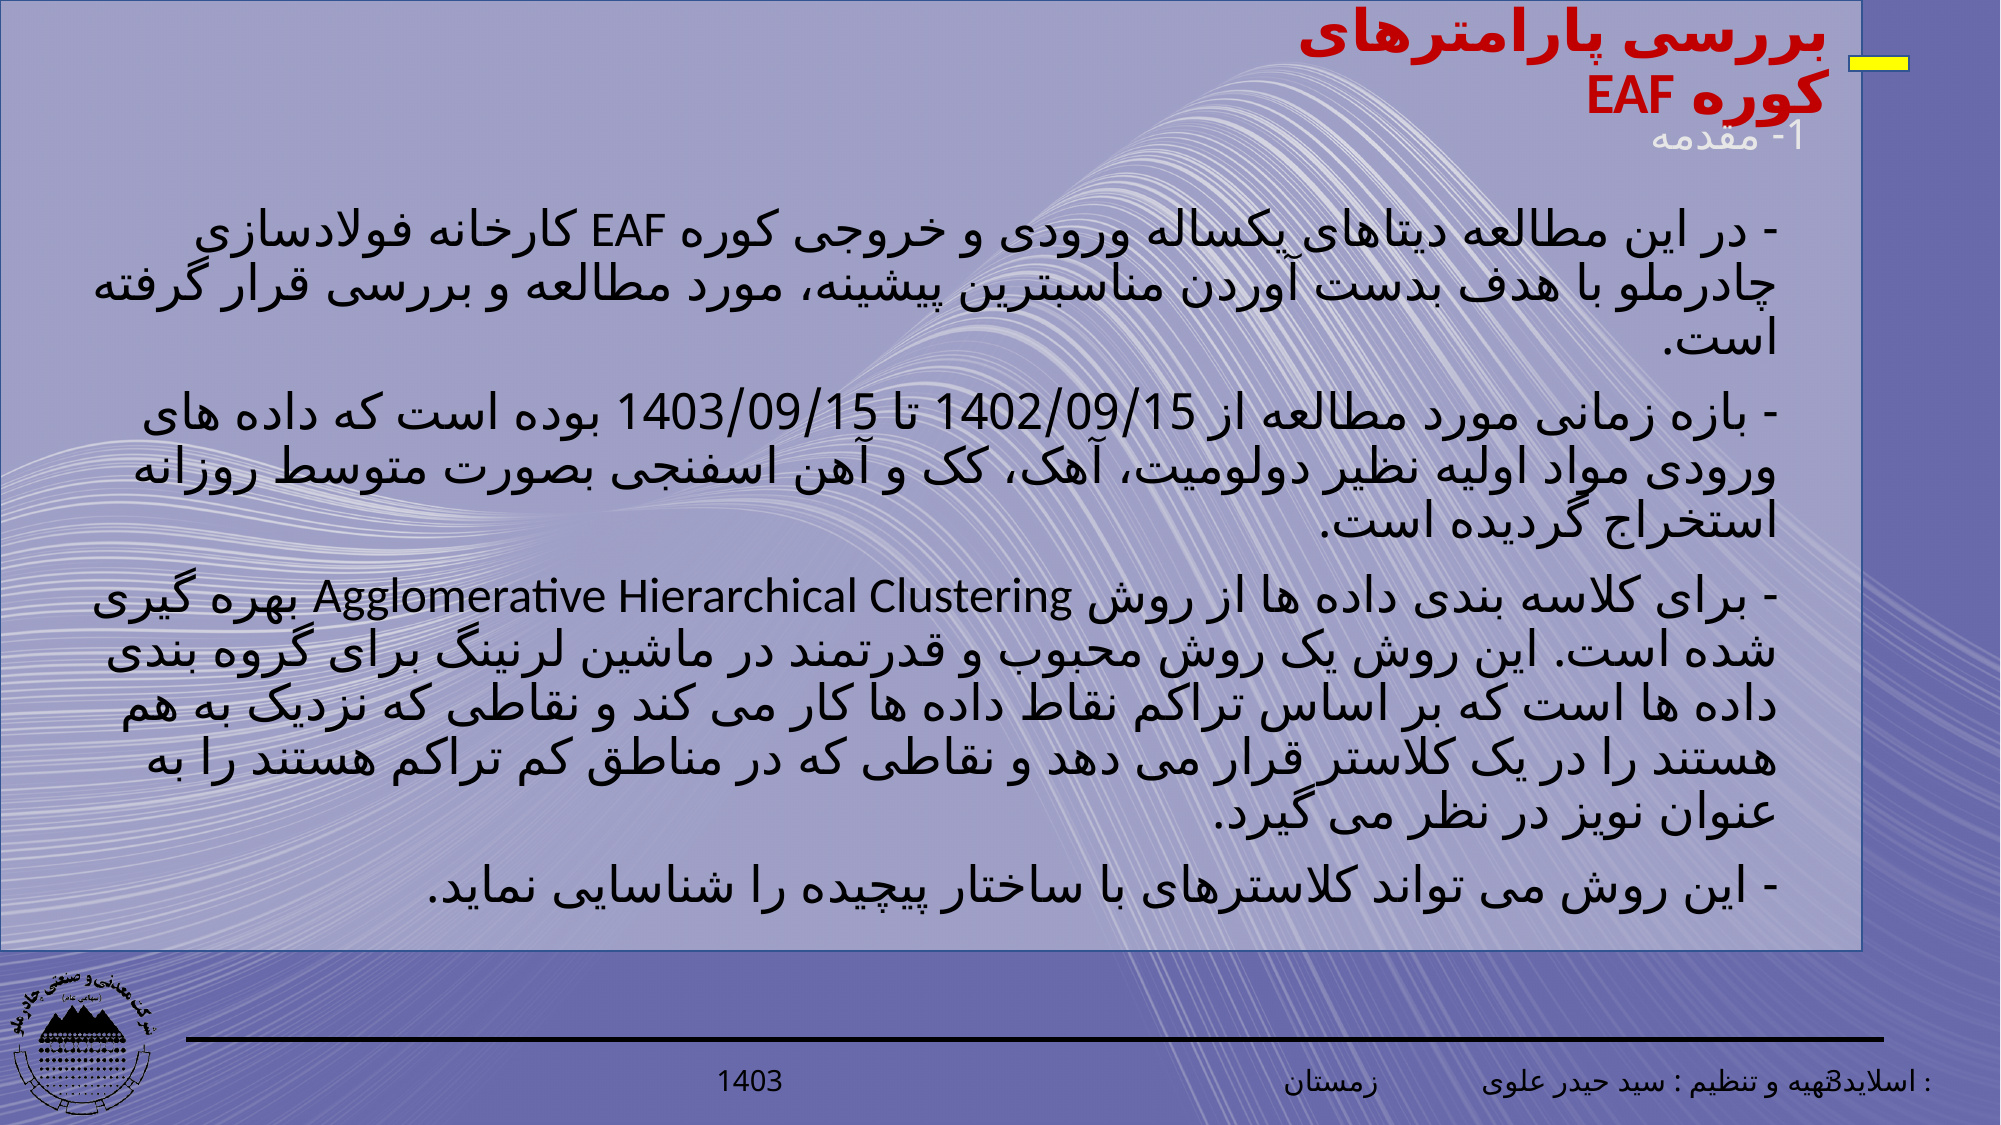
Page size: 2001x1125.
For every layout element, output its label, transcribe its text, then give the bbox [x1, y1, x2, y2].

picture [0, 0, 2001, 1125]
slide_number 3اسلاید : [1503, 1052, 1954, 1113]
footer تهیه و تنظیم : سید حیدر علوی زمستان 1403 [699, 1052, 1300, 1113]
list 1- مقدمه [826, 106, 1824, 182]
subtitle - در این مطالعه دیتاهای یکساله ورودی و خروجی کوره EAF کارخانه فولادسازی چادرملو با هدف بدست آوردن مناسبترین پیشینه، مورد مطالعه و بررسی قرار گرفته است. - بازه زمانی مورد مطالعه از 1402/09/15 تا 1403/09/15 بوده است که داده های ورودی مواد اولیه نظیر دولومیت، آهک، کک و آهن اسفنجی بصورت متوسط روزانه استخراج گردیده است. - برای کلاسه بندی داده ها از روش Agglomerative Hierarchical Clustering بهره گیری شده است. این روش یک روش محبوب و قدرتمند در ماشین لرنینگ برای گروه بندی داده ها است که بر اساس تراکم نقاط داده ها کار می کند و نقاطی که نزدیک به هم هستند را در یک کلاستر قرار می دهد و نقاطی که در مناطق کم تراکم هستند را به عنوان نویز در نظر می گیرد. - این روش می تواند کلاسترهای با ساختار پیچیده را شناسایی نماید. [65, 196, 1795, 952]
